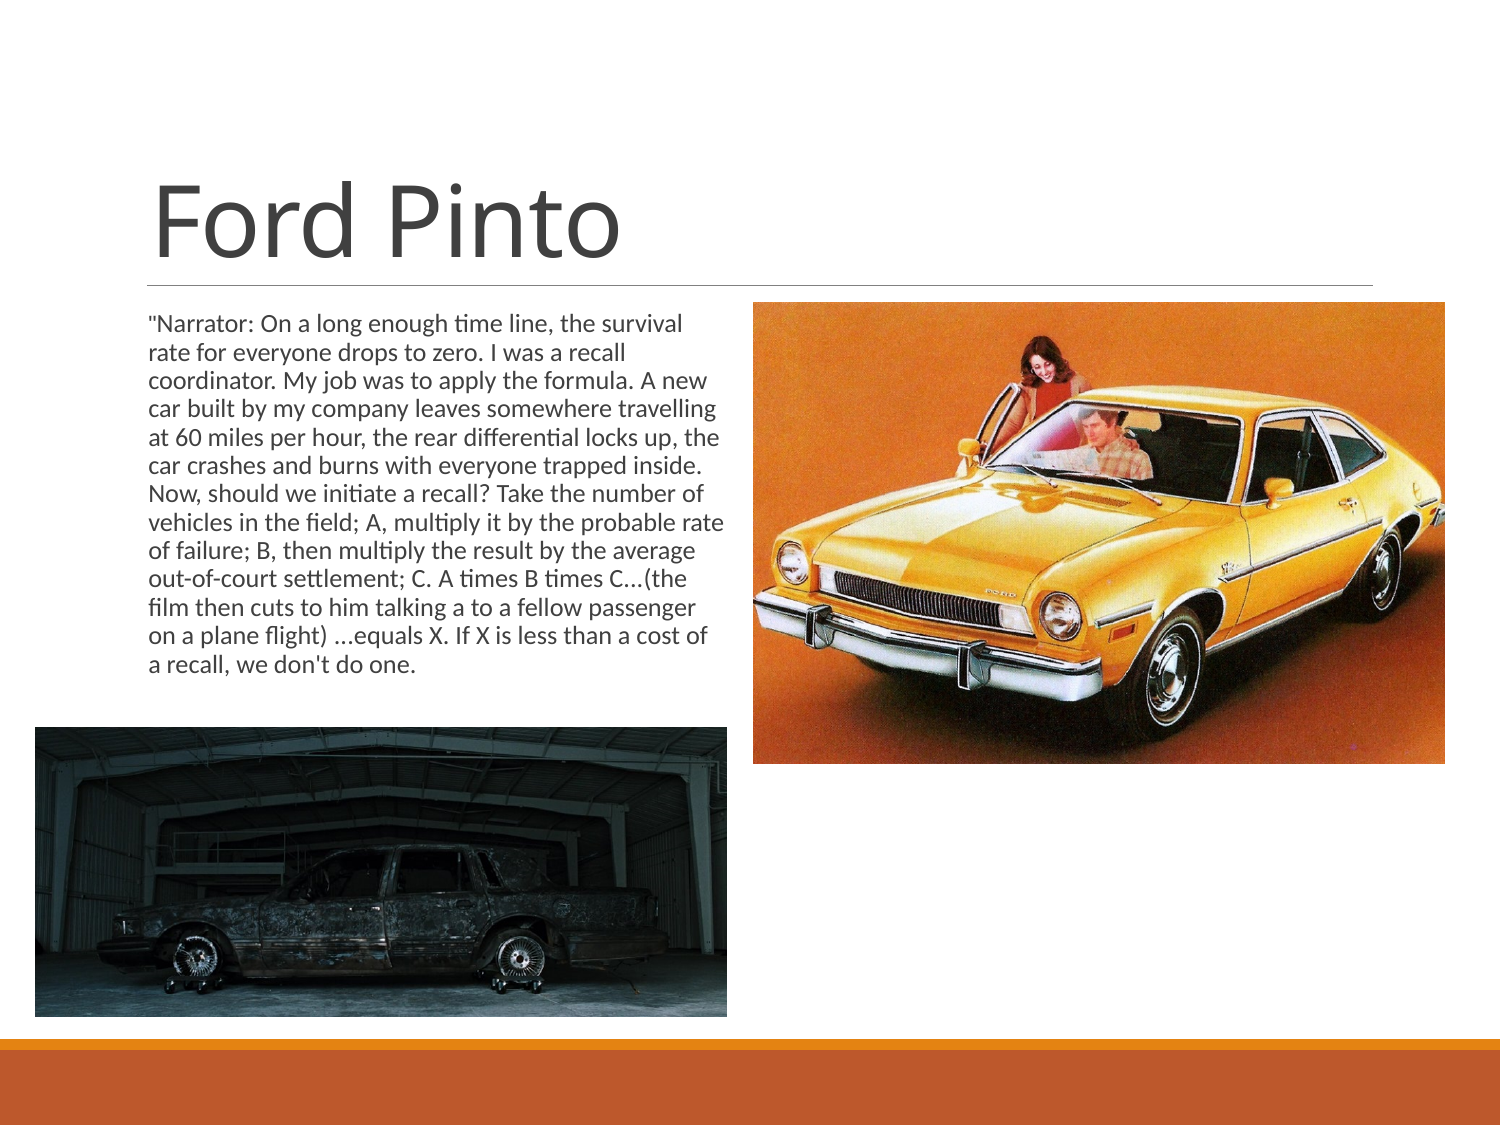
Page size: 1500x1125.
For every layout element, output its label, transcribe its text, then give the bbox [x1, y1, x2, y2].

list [752, 302, 1445, 764]
text_box "Narrator: On a long enough time line, the survival rate for everyone drops to zero. I was a recall coordinator. My job was to apply the formula. A new car built by my company leaves somewhere travelling at 60 miles per hour, the rear differential locks up, the car crashes and burns with everyone trapped inside. Now, should we initiate a recall? Take the number of vehicles in the field; A, multiply it by the probable rate of failure; B, then multiply the result by the average out-of-court settlement; C. A times B times C...(the film then cuts to him talking a to a fellow passenger on a plane flight) ...equals X. If X is less than a cost of a recall, we don't do one. [134, 302, 727, 693]
picture [34, 727, 727, 1017]
title Ford Pinto [135, 47, 1373, 285]
